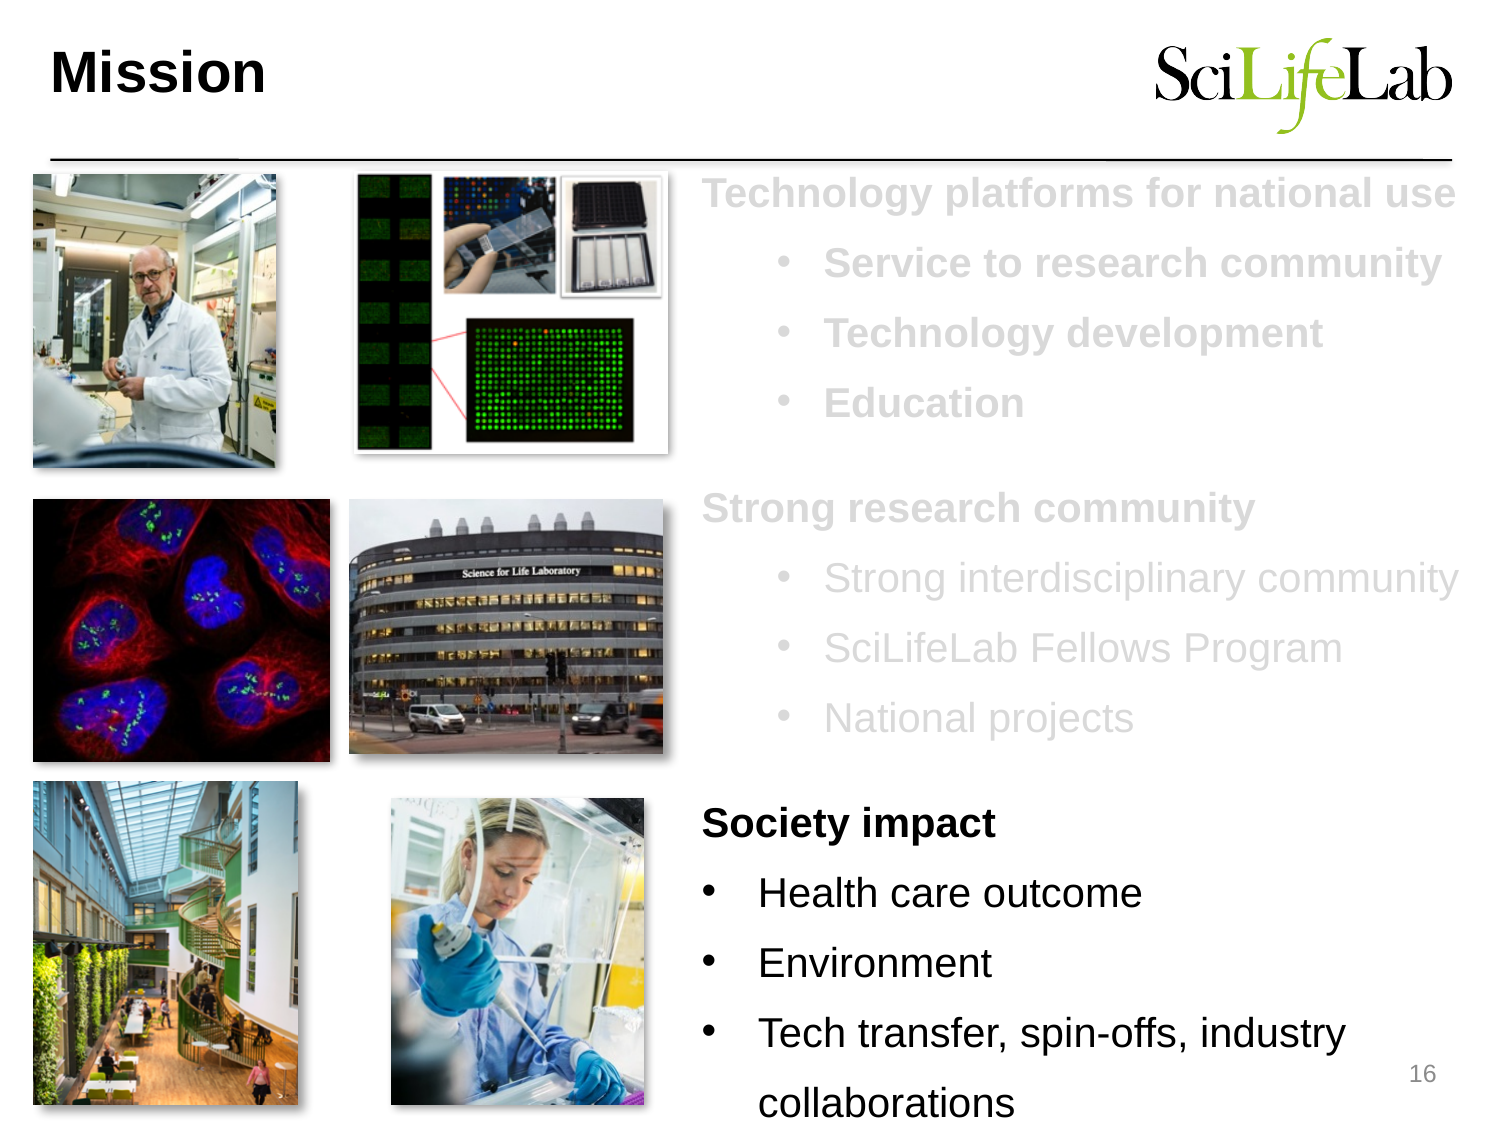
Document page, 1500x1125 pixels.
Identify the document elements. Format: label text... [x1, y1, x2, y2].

picture [354, 170, 668, 455]
picture [349, 498, 663, 755]
picture [33, 498, 330, 762]
picture [33, 173, 276, 468]
picture [33, 781, 298, 1105]
text_box Technology platforms for national use Service to research community Technology development Education Strong research community Strong interdisciplinary community SciLifeLab Fellows Program National projects Society impact Health care outcome Environment Tech transfer, spin-offs, industry collaborations [686, 138, 1500, 1125]
title Mission [50, 34, 1075, 128]
picture [390, 798, 644, 1105]
picture [1156, 38, 1452, 134]
